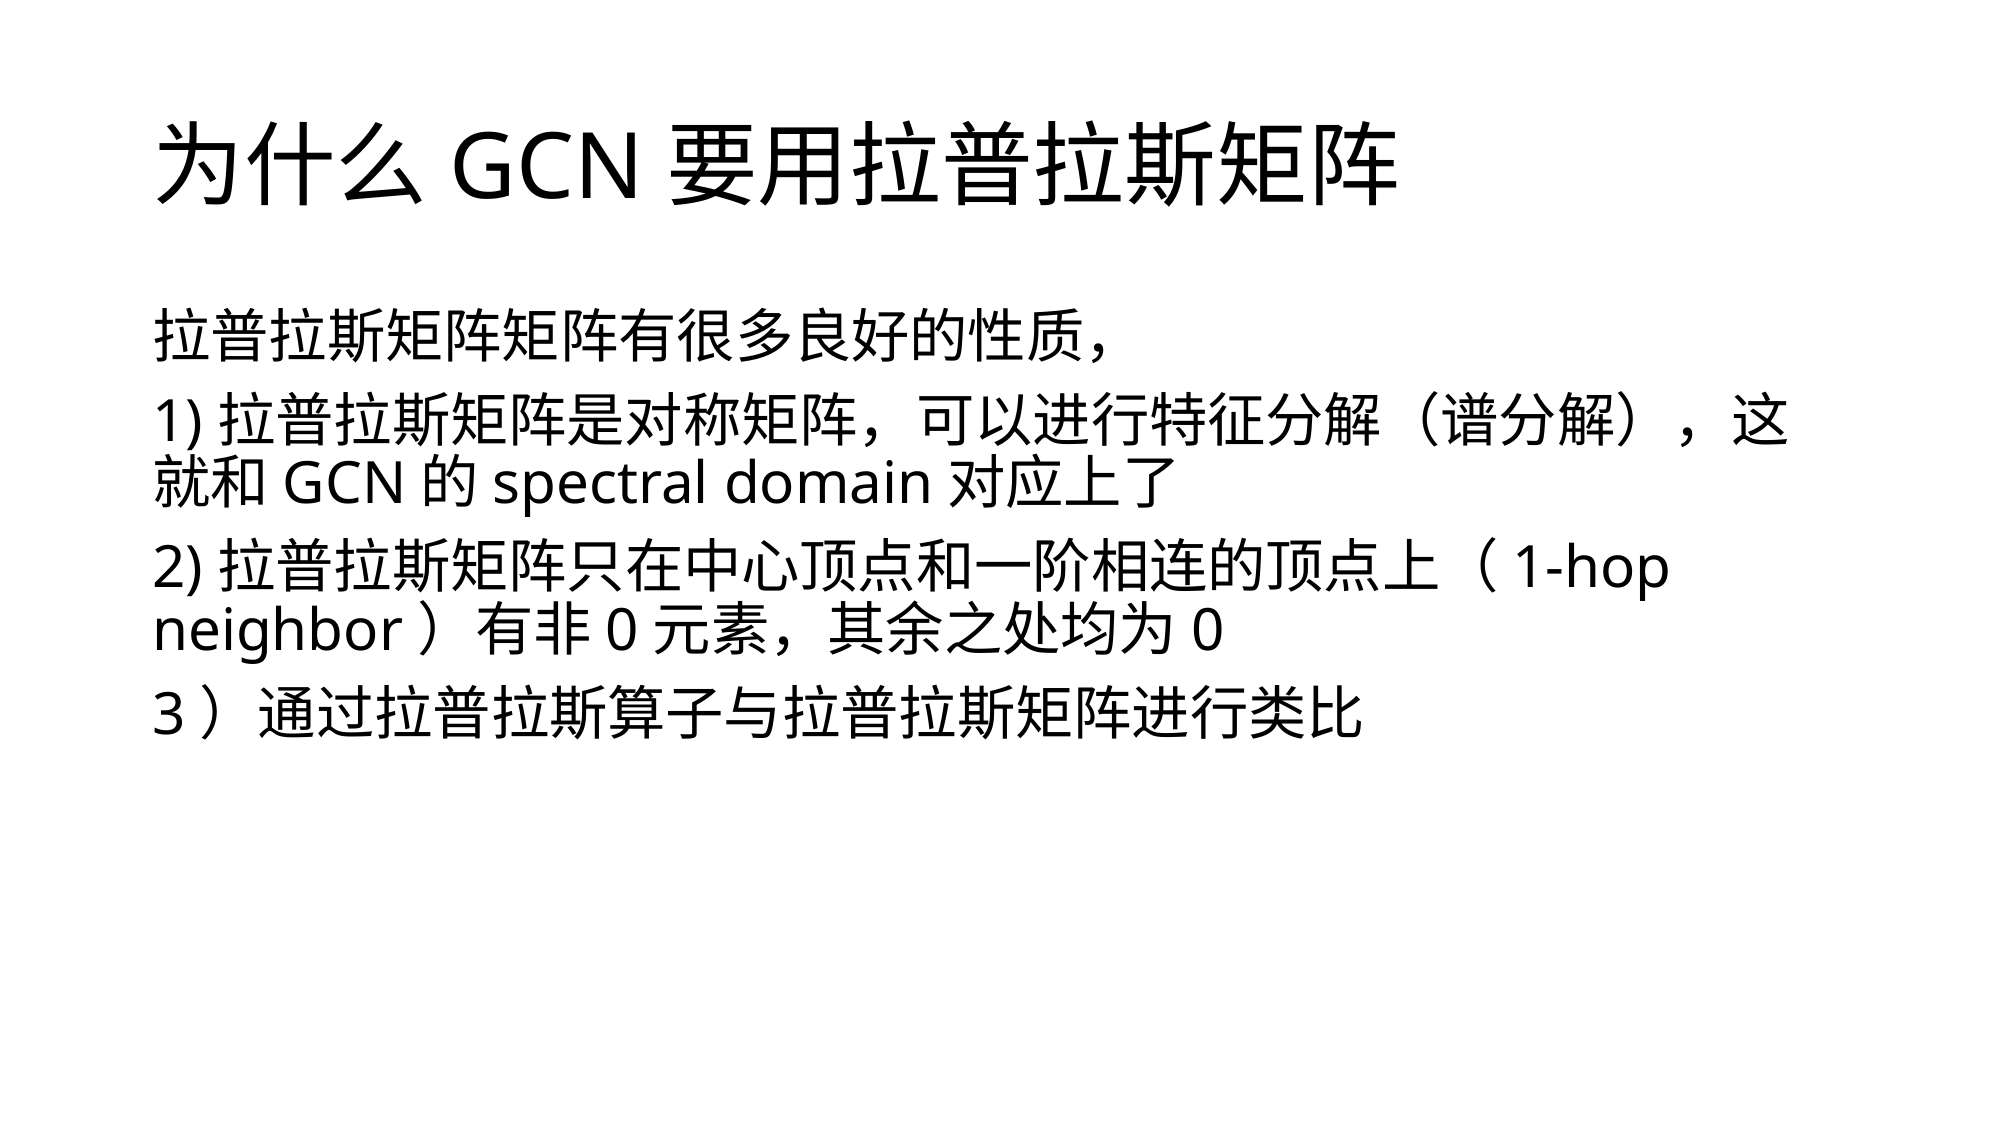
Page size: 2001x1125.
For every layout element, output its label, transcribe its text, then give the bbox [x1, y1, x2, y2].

list 拉普拉斯矩阵矩阵有很多良好的性质， 1)拉普拉斯矩阵是对称矩阵，可以进行特征分解（谱分解），这就和GCN的spectral domain对应上了 2)拉普拉斯矩阵只在中心顶点和一阶相连的顶点上（1-hop neighbor）有非0元素，其余之处均为0 3）通过拉普拉斯算子与拉普拉斯矩阵进行类比 [137, 299, 1863, 1014]
title 为什么GCN要用拉普拉斯矩阵 [137, 59, 1863, 278]
